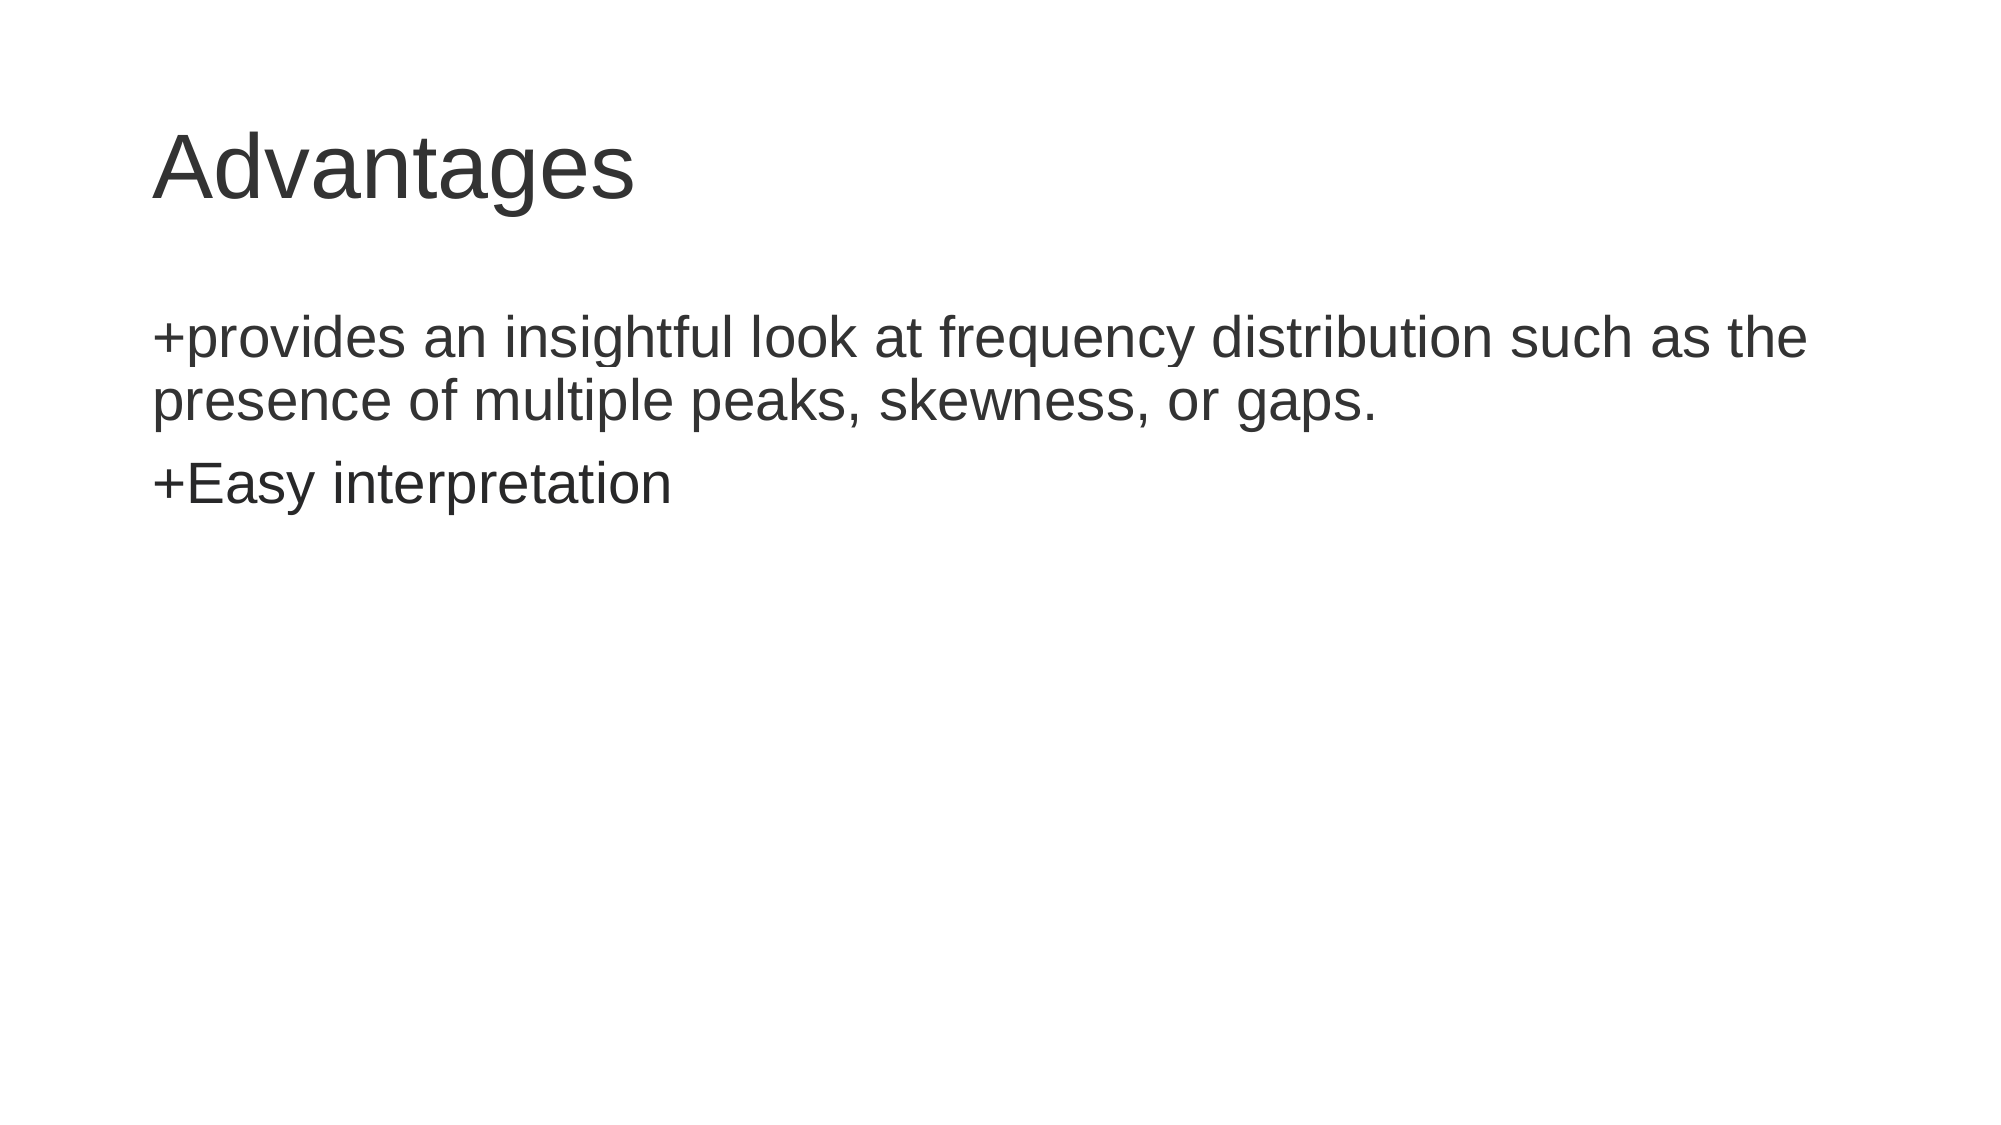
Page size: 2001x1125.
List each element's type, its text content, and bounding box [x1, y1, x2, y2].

list +provides an insightful look at frequency distribution such as the presence of multiple peaks, skewness, or gaps. +Easy interpretation [137, 299, 1863, 563]
title Advantages [137, 59, 1863, 278]
